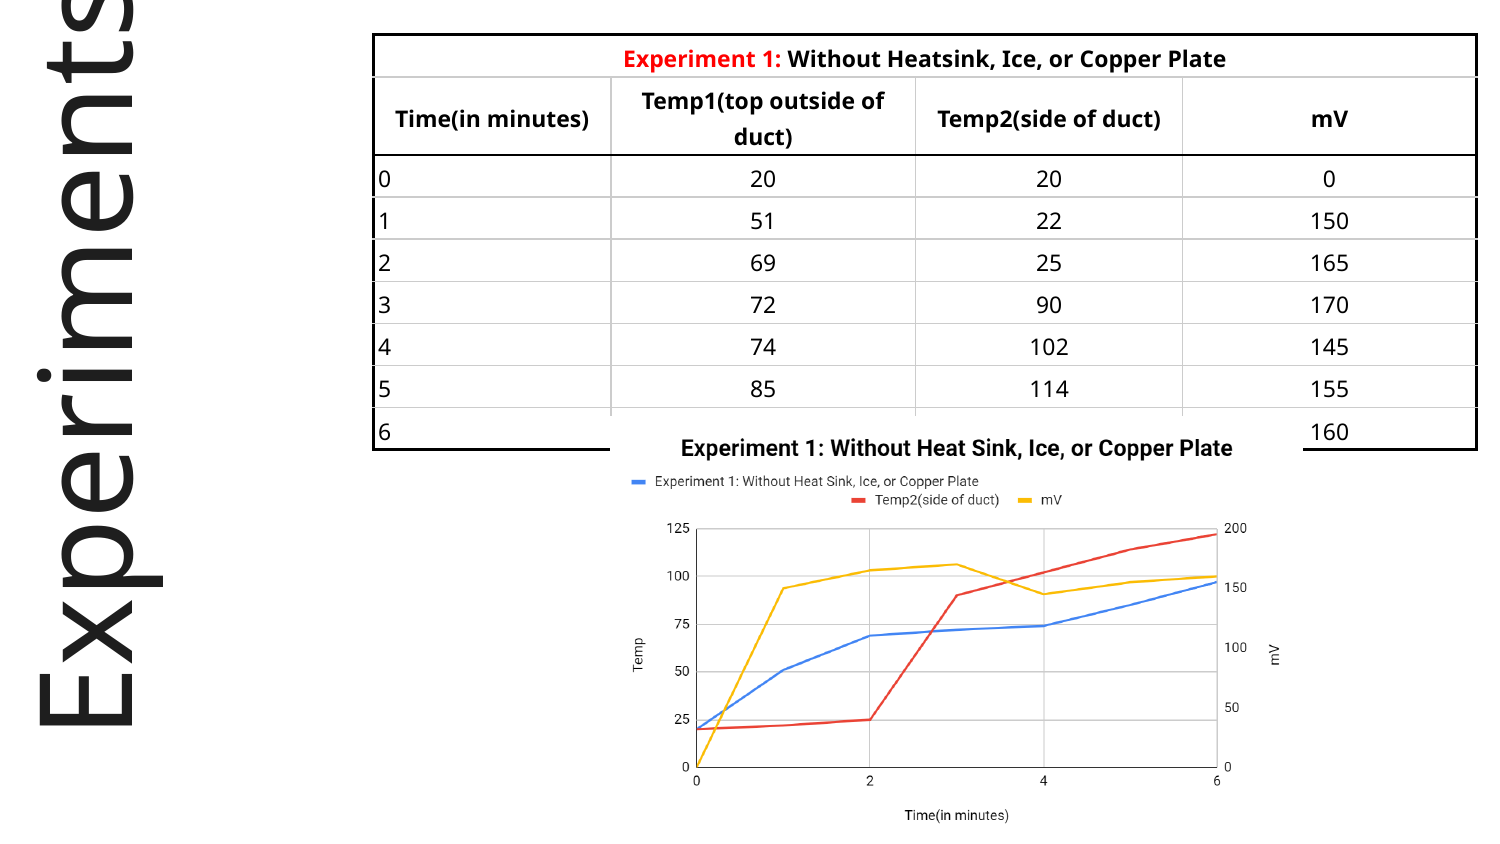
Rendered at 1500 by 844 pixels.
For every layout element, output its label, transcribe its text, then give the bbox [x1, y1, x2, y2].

table_cell 25 [916, 240, 1182, 281]
table_cell 165 [1183, 240, 1475, 281]
table_cell Temp1(top outside of duct) [612, 78, 915, 154]
table_cell 90 [916, 282, 1182, 323]
table_cell 3 [375, 282, 610, 323]
table_cell mV [1183, 78, 1475, 154]
table_cell 145 [1183, 324, 1475, 365]
table_header Experiment 1: Without Heatsink, Ice, or Copper Plate [375, 36, 1475, 76]
table_cell 74 [612, 324, 915, 365]
table_cell 20 [916, 156, 1182, 196]
table_cell 155 [1183, 366, 1475, 407]
table_cell 97 [612, 408, 915, 414]
table_cell 1 [375, 198, 610, 238]
table_cell 102 [916, 324, 1182, 365]
table_cell 20 [612, 156, 915, 196]
table_cell 2 [375, 240, 610, 281]
table_cell 122 [916, 408, 1182, 414]
table_cell 114 [916, 366, 1182, 407]
table_cell 150 [1183, 198, 1475, 238]
table_cell 85 [612, 366, 915, 407]
title Experiments: [60, 0, 173, 754]
table_cell 170 [1183, 282, 1475, 323]
table_cell 72 [612, 282, 915, 323]
picture [610, 415, 1303, 844]
table_cell 6 [375, 408, 610, 448]
table_cell 0 [375, 156, 610, 196]
table_cell Temp2(side of duct) [916, 78, 1182, 154]
table_cell 69 [612, 240, 915, 281]
table_cell 0 [1183, 156, 1475, 196]
table_cell 51 [612, 198, 915, 238]
table_cell 5 [375, 366, 610, 407]
table_cell 160 [1183, 408, 1475, 448]
table_cell 22 [916, 198, 1182, 238]
table_cell Time(in minutes) [375, 78, 610, 154]
table_cell 4 [375, 324, 610, 365]
